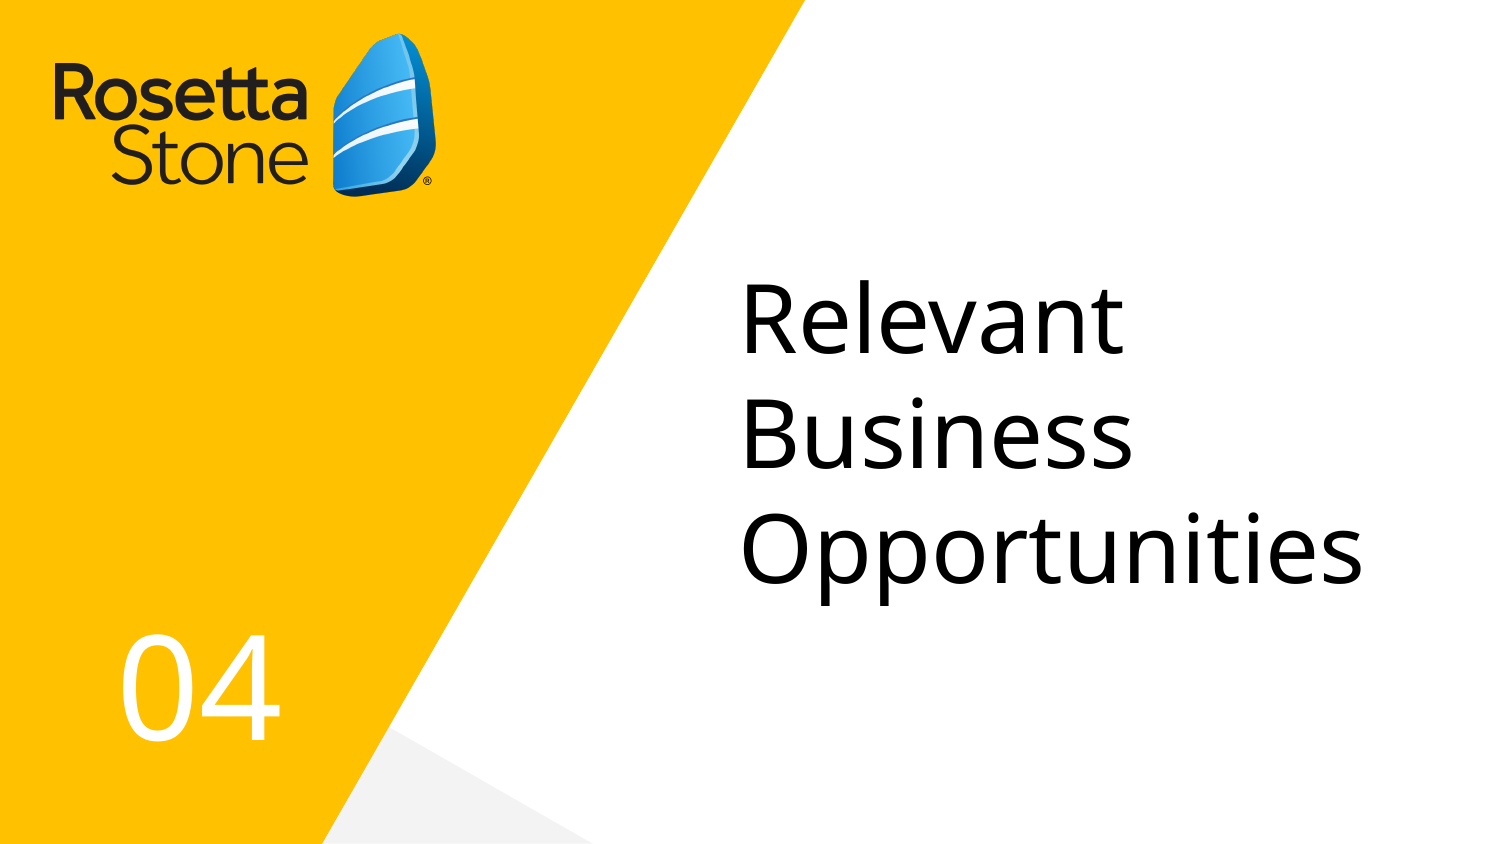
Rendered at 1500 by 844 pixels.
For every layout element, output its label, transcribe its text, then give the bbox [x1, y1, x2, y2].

title Relevant Business Opportunities [723, 242, 1487, 602]
picture [55, 33, 436, 197]
title 04 [101, 622, 370, 785]
